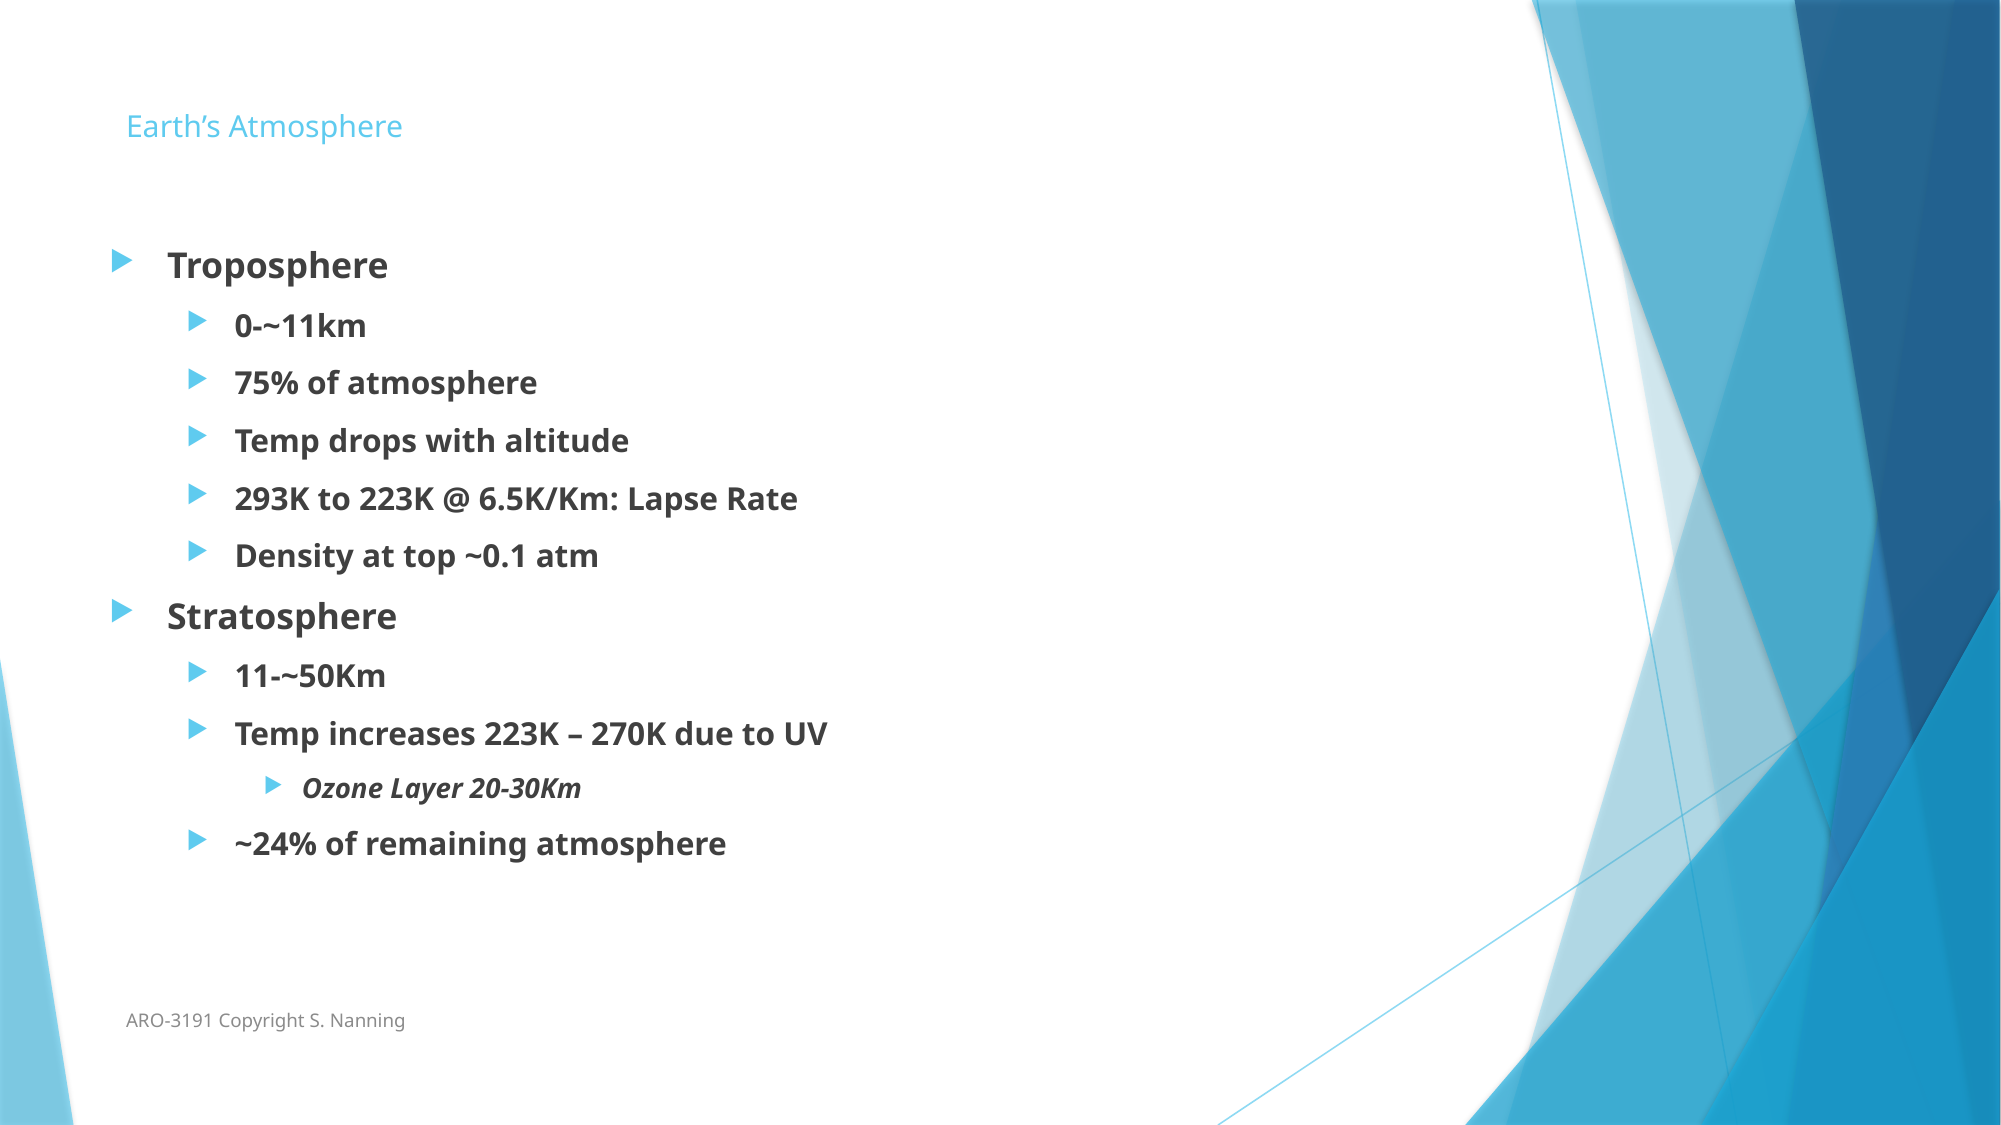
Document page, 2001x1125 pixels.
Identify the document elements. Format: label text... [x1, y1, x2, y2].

title Earth’s Atmosphere [111, 99, 1522, 188]
list Troposphere 0-~11km 75% of atmosphere Temp drops with altitude 293K to 223K @ 6.5K/Km: Lapse Rate Density at top ~0.1 atm Stratosphere 11-~50Km Temp increases 223K – 270K due to UV Ozone Layer 20-30Km ~24% of remaining atmosphere [94, 235, 1505, 873]
footer ARO-3191 Copyright S. Nanning [111, 991, 1145, 1051]
